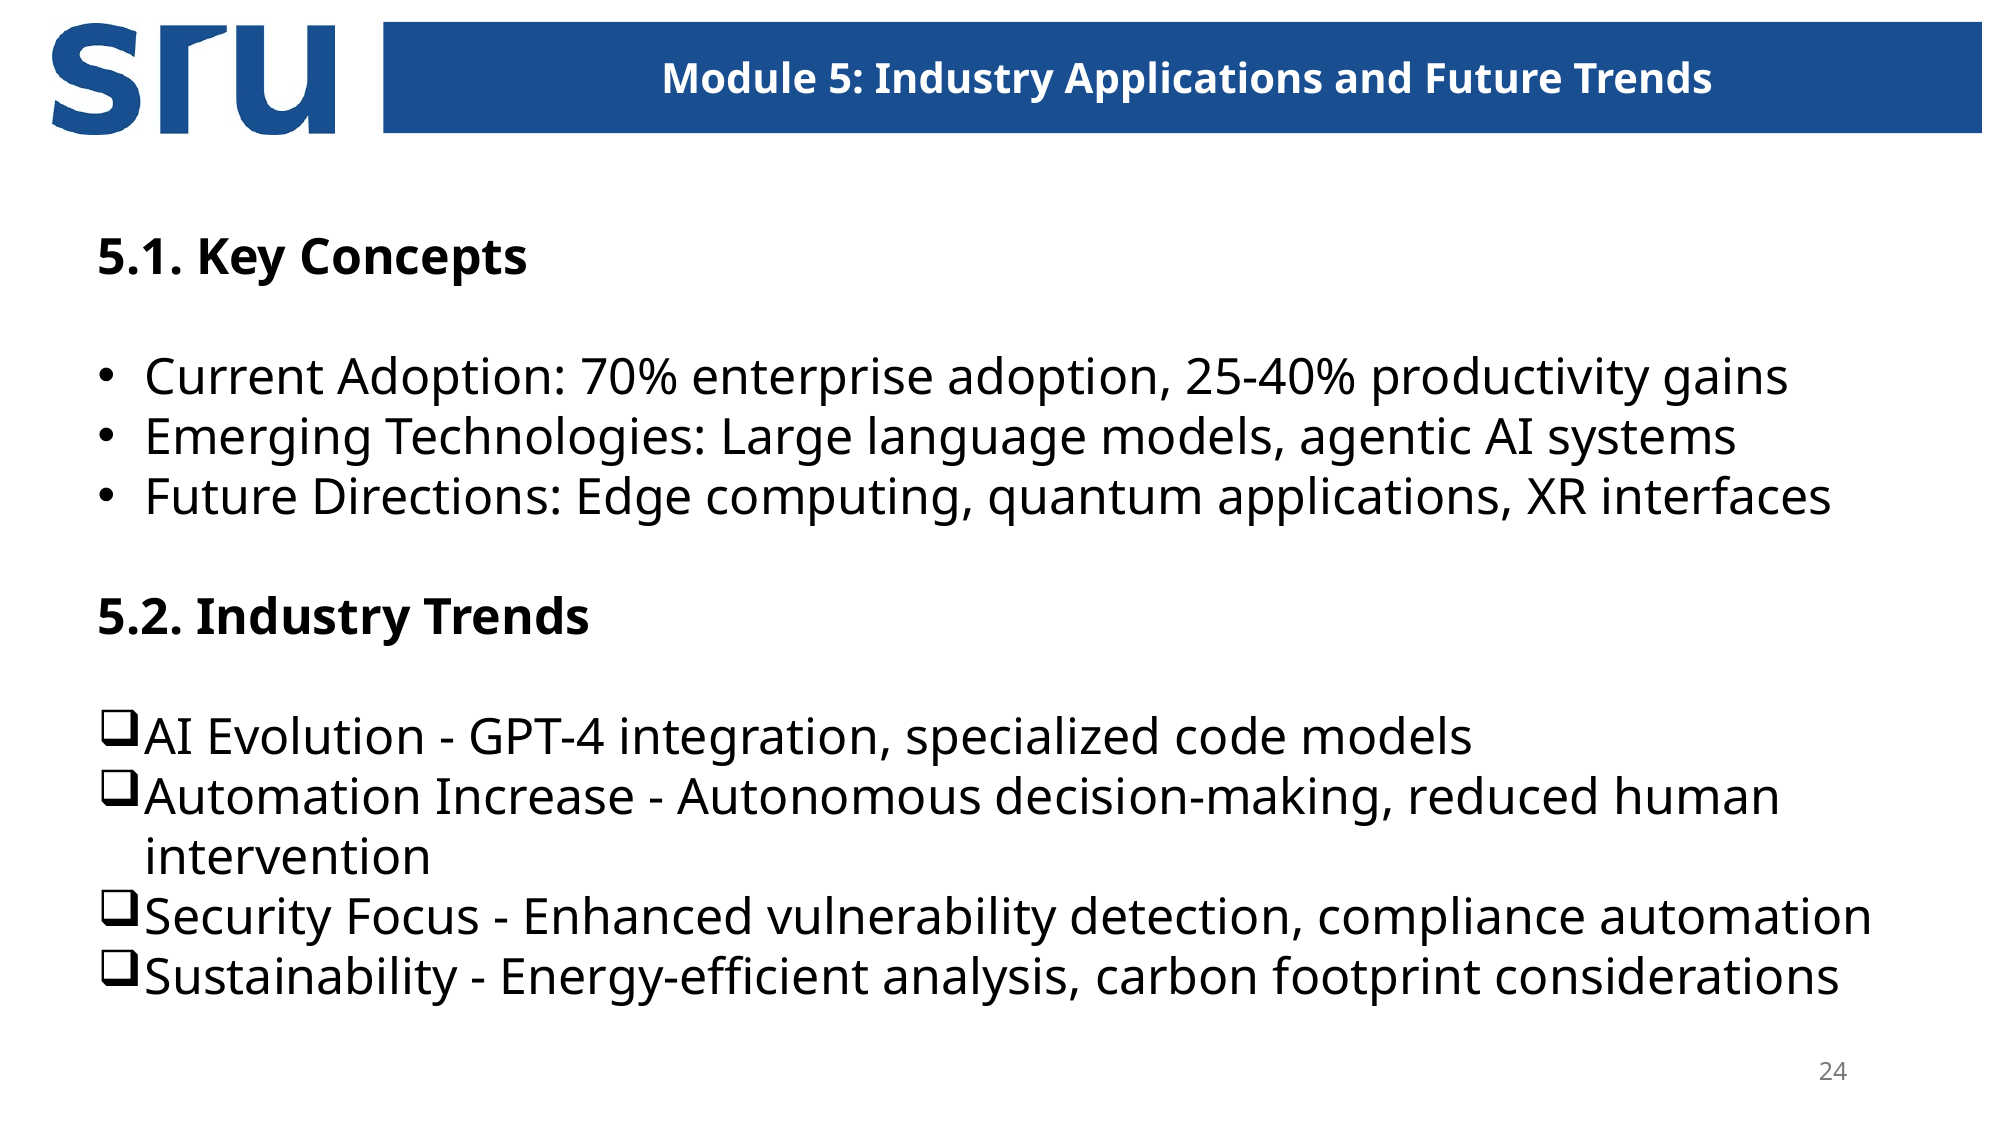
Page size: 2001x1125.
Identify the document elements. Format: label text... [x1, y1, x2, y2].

text_box 5.1. Key Concepts Current Adoption: 70% enterprise adoption, 25-40% productivity gains Emerging Technologies: Large language models, agentic AI systems Future Directions: Edge computing, quantum applications, XR interfaces 5.2. Industry Trends AI Evolution - GPT-4 integration, specialized code models Automation Increase - Autonomous decision-making, reduced human intervention Security Focus - Enhanced vulnerability detection, compliance automation Sustainability - Energy-efficient analysis, carbon footprint considerations [83, 216, 1954, 1012]
picture [51, 23, 335, 136]
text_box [382, 21, 1983, 134]
slide_number 24 [1412, 1042, 1863, 1103]
